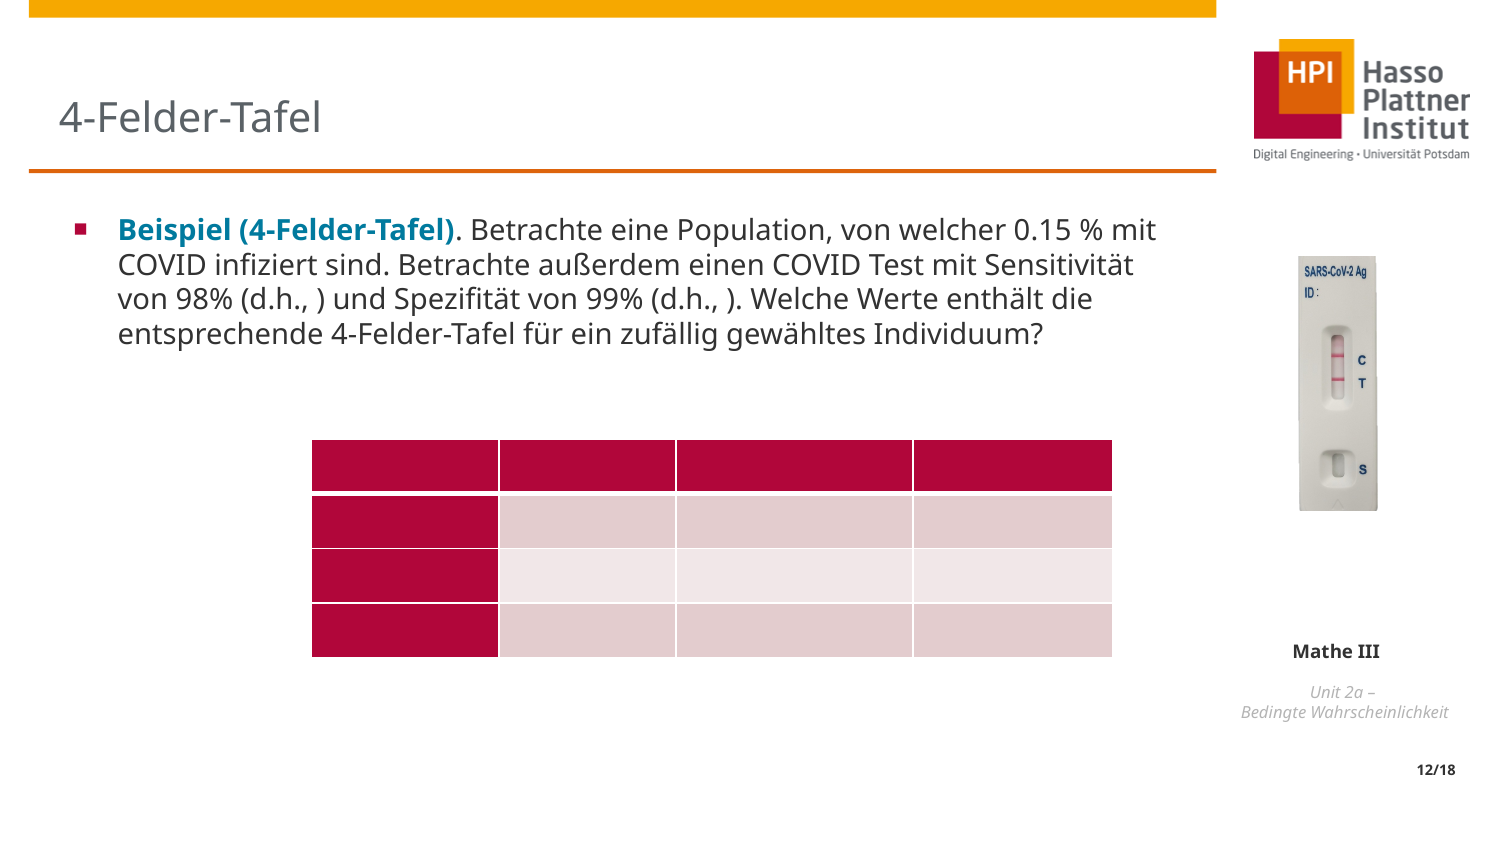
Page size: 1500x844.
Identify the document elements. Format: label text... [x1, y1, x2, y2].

picture [1245, 256, 1414, 514]
picture [1254, 39, 1470, 161]
title 4-Felder-Tafel [58, 17, 1187, 170]
